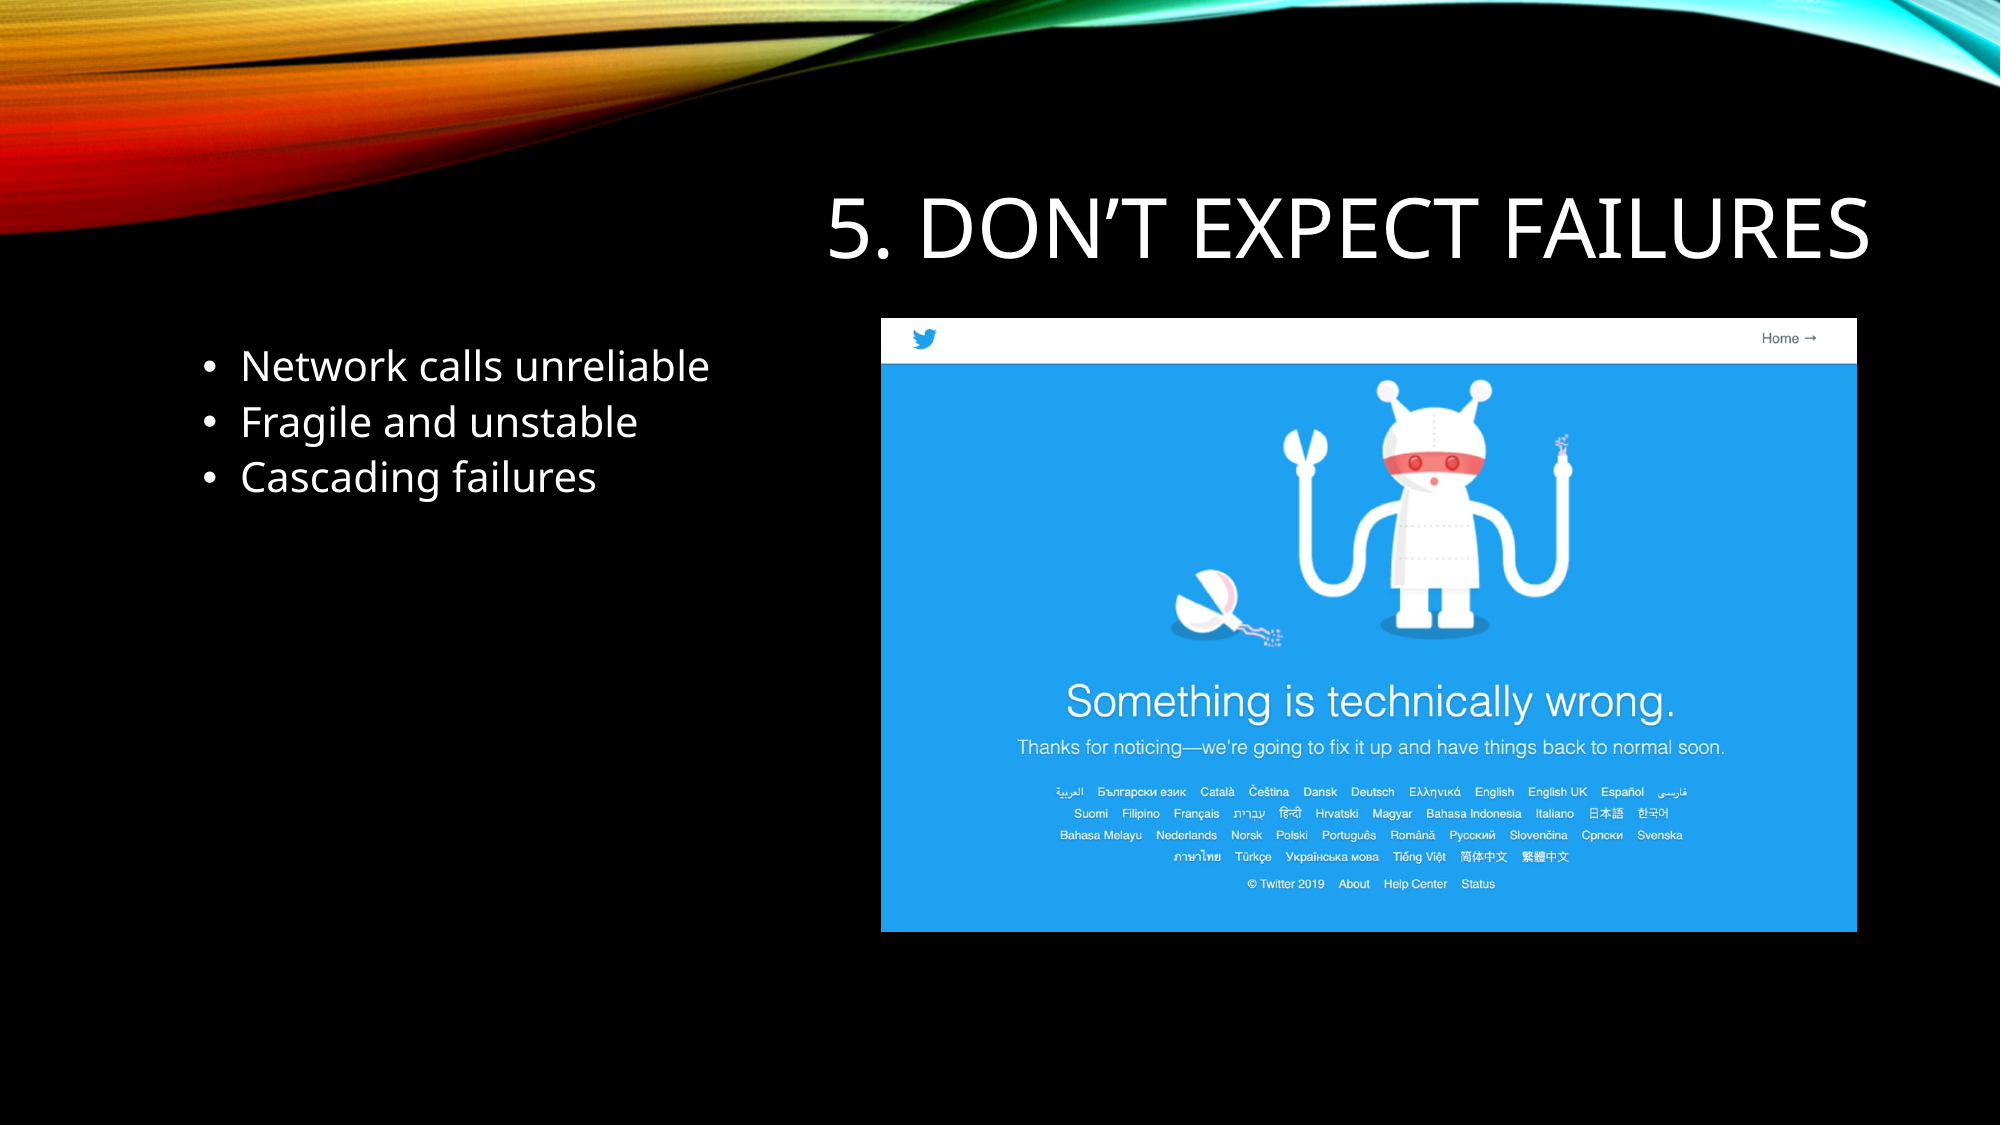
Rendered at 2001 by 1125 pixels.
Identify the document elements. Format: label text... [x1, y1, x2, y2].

picture [881, 317, 1857, 932]
title 5. Don’t expect failures [474, 125, 1888, 338]
picture [0, 0, 2000, 237]
list Network calls unreliable Fragile and unstable Cascading failures [112, 338, 881, 882]
